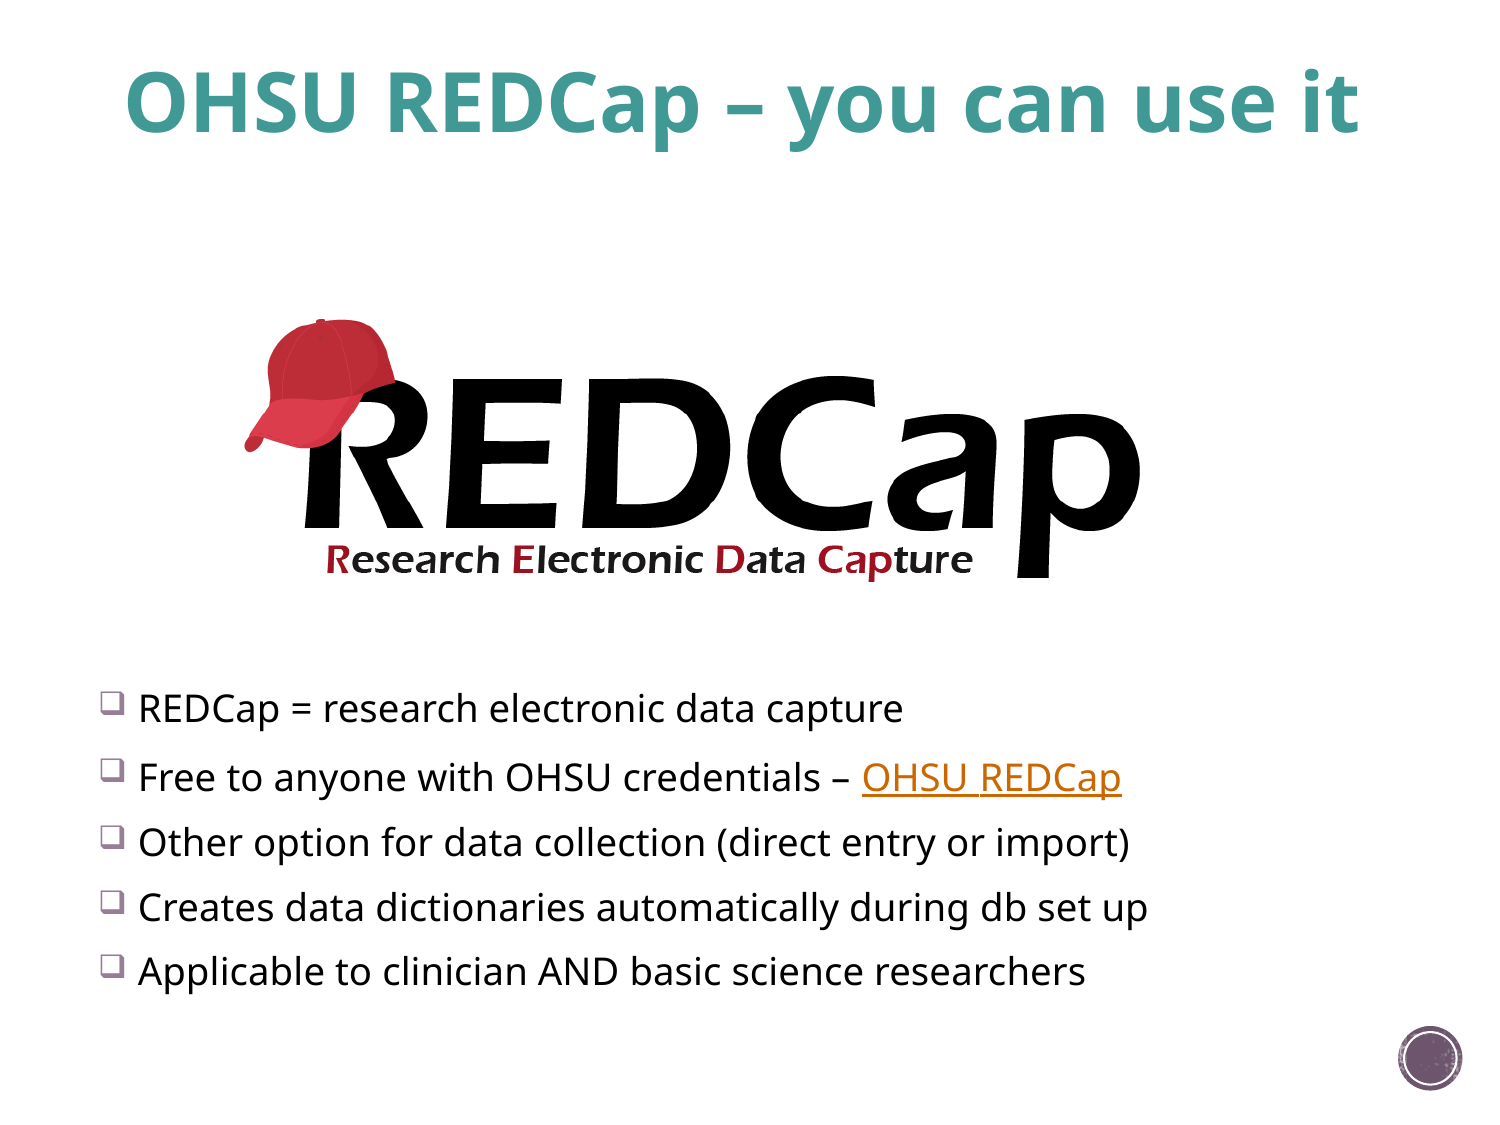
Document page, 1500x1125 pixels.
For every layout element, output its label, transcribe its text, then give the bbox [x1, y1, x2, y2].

title OHSU REDCap – you can use it [0, 100, 1486, 210]
list REDCap = research electronic data capture Free to anyone with OHSU credentials – OHSU REDCap Other option for data collection (direct entry or import) Creates data dictionaries automatically during db set up Applicable to clinician AND basic science researchers [83, 681, 1429, 1003]
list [210, 286, 1213, 631]
